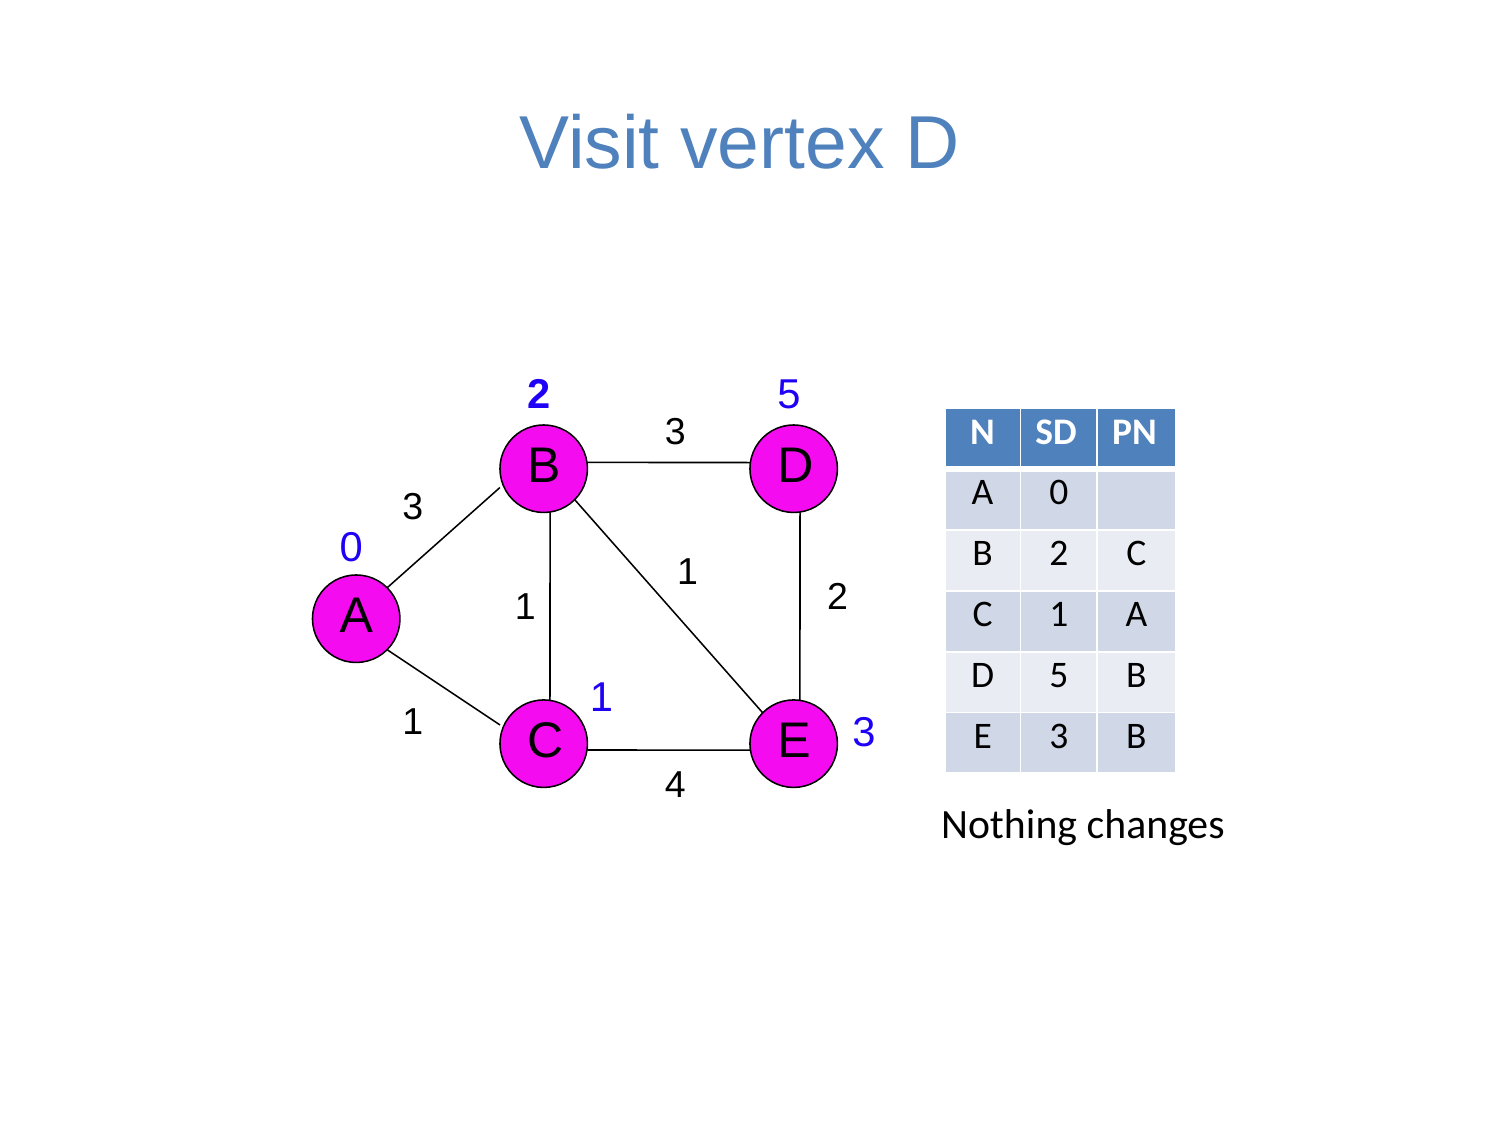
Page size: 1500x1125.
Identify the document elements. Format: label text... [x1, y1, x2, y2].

table_cell 5 [1021, 653, 1096, 712]
text_box 5 [762, 359, 850, 425]
text_box 3 [649, 399, 738, 460]
text_box 2 [512, 359, 600, 425]
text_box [499, 424, 588, 513]
table_cell E [946, 713, 1020, 772]
table_cell A [946, 472, 1020, 529]
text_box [499, 699, 588, 788]
table_cell A [1098, 592, 1175, 651]
text_box 1 [499, 574, 588, 635]
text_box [749, 424, 838, 513]
text_box 2 [812, 564, 900, 625]
table_cell 3 [1021, 713, 1096, 772]
text_box 1 [387, 689, 475, 750]
table_cell 0 [1021, 472, 1096, 529]
text_box 4 [649, 752, 738, 813]
text_box 0 [324, 512, 413, 578]
table_cell 2 [1021, 531, 1096, 590]
table_cell [1098, 472, 1175, 529]
table_cell B [1098, 713, 1175, 772]
table_cell C [1098, 531, 1175, 590]
text_box Nothing changes [926, 789, 1240, 854]
table_cell B [1098, 653, 1175, 712]
text_box 1 [574, 662, 663, 728]
table_header SD [1021, 409, 1096, 466]
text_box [749, 699, 838, 788]
table_cell B [946, 531, 1020, 590]
table_header PN [1098, 409, 1175, 466]
text_box 3 [837, 697, 925, 763]
title Visit vertex D [75, 45, 1425, 233]
text_box 3 [387, 474, 475, 535]
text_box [312, 574, 401, 663]
text_box 1 [662, 539, 750, 600]
table_cell D [946, 653, 1020, 712]
table_cell C [946, 592, 1020, 651]
table_header N [946, 409, 1020, 466]
table_cell 1 [1021, 592, 1096, 651]
